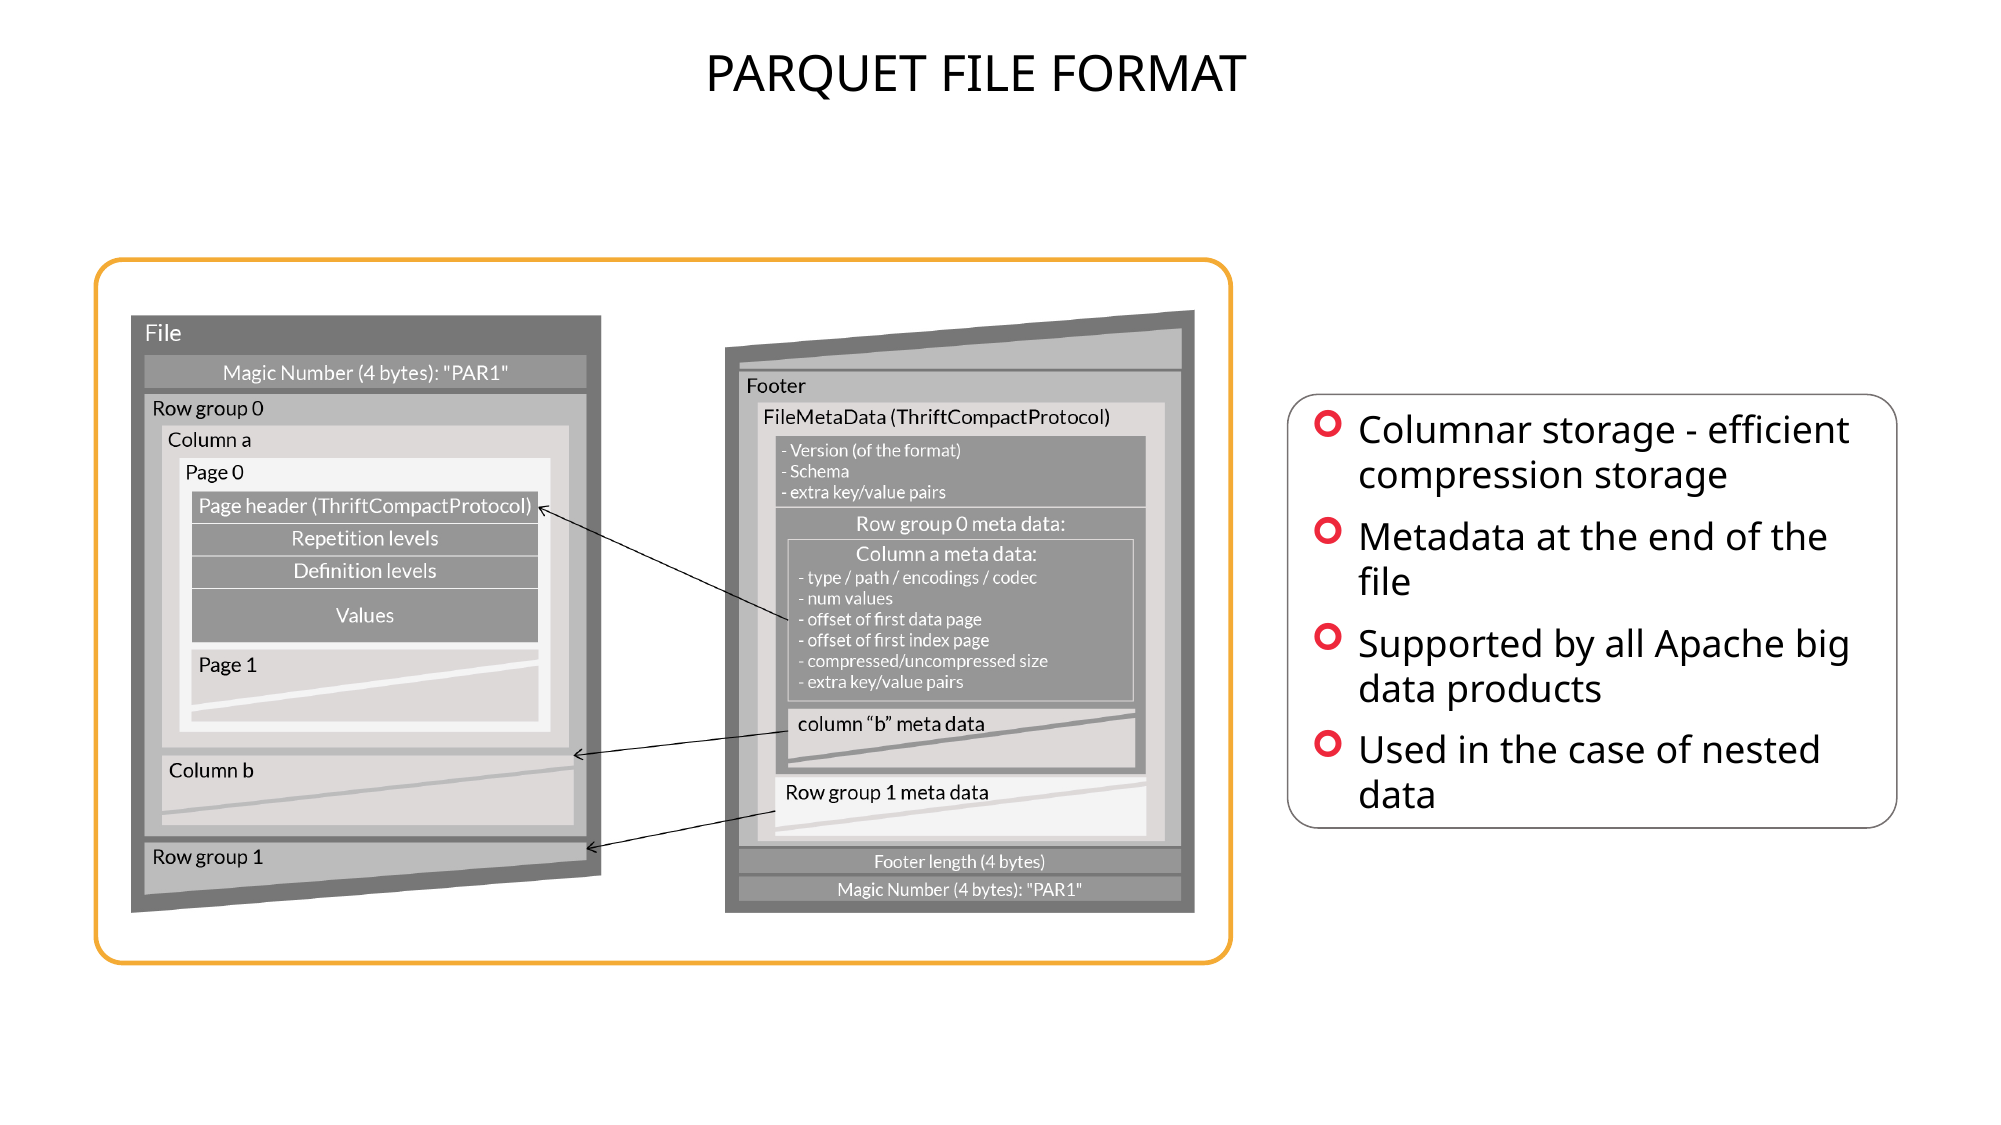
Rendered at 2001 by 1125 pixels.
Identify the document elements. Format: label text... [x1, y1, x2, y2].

text_box [95, 259, 1231, 964]
picture [131, 309, 1196, 913]
text_box PARQUET FILE FORMAT [174, 33, 1779, 120]
text_box Columnar storage - efficient compression storage Metadata at the end of the file Supported by all Apache big data products Used in the case of nested data [1287, 394, 1897, 829]
